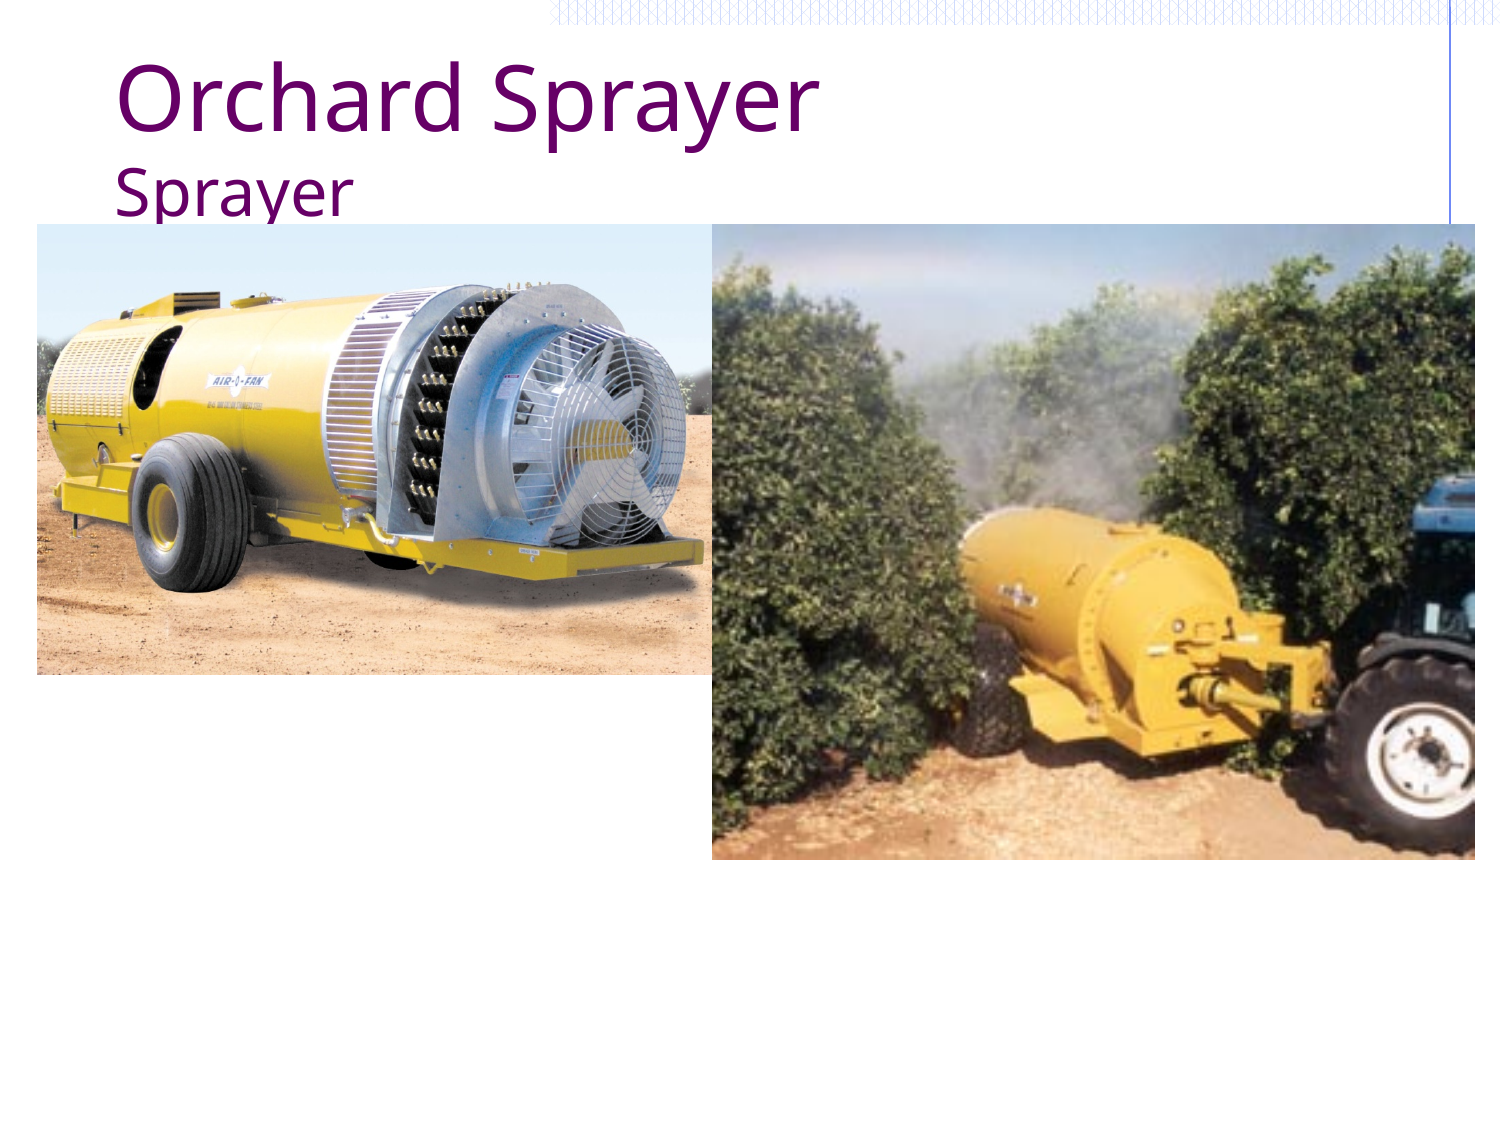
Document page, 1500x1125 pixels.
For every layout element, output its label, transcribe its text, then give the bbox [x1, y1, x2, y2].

picture [712, 224, 1476, 861]
title Orchard Sprayer Sprayer [99, 50, 1375, 223]
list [37, 224, 711, 675]
